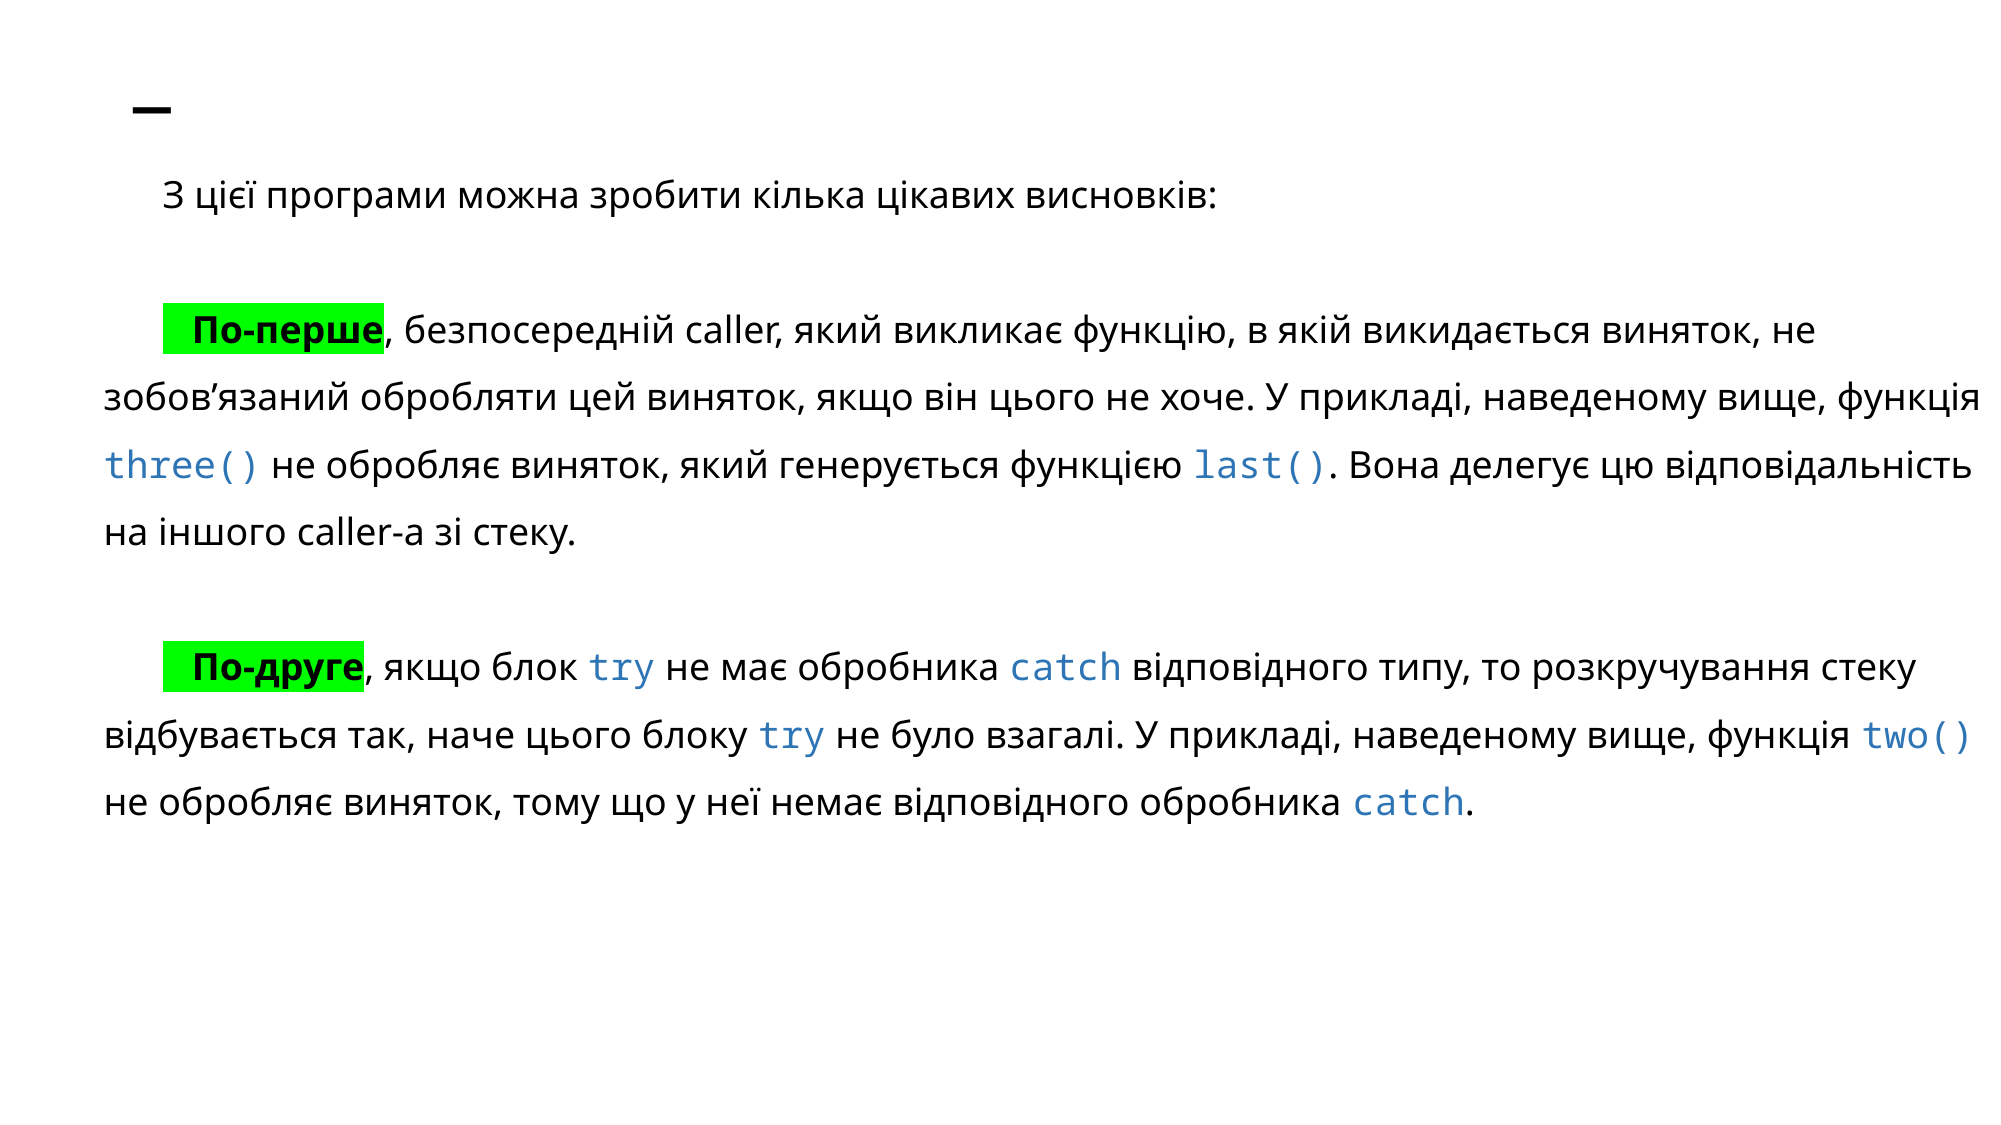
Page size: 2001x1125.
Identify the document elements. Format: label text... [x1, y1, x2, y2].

title _ [0, 0, 2000, 140]
list З цієї програми можна зробити кілька цікавих висновків: По-перше, безпосередній caller, який викликає функцію, в якій викидається виняток, не зобов’язаний обробляти цей виняток, якщо він цього не хоче. У прикладі, наведеному вище, функція three() не обробляє виняток, який генерується функцією last(). Вона делегує цю відповідальність на іншого caller-а зі стеку. По-друге, якщо блок try не має обробника catch відповідного типу, то розкручування стеку відбувається так, наче цього блоку try не було взагалі. У прикладі, наведеному вище, функція two() не обробляє виняток, тому що у неї немає відповідного обробника catch. [0, 140, 2000, 1125]
